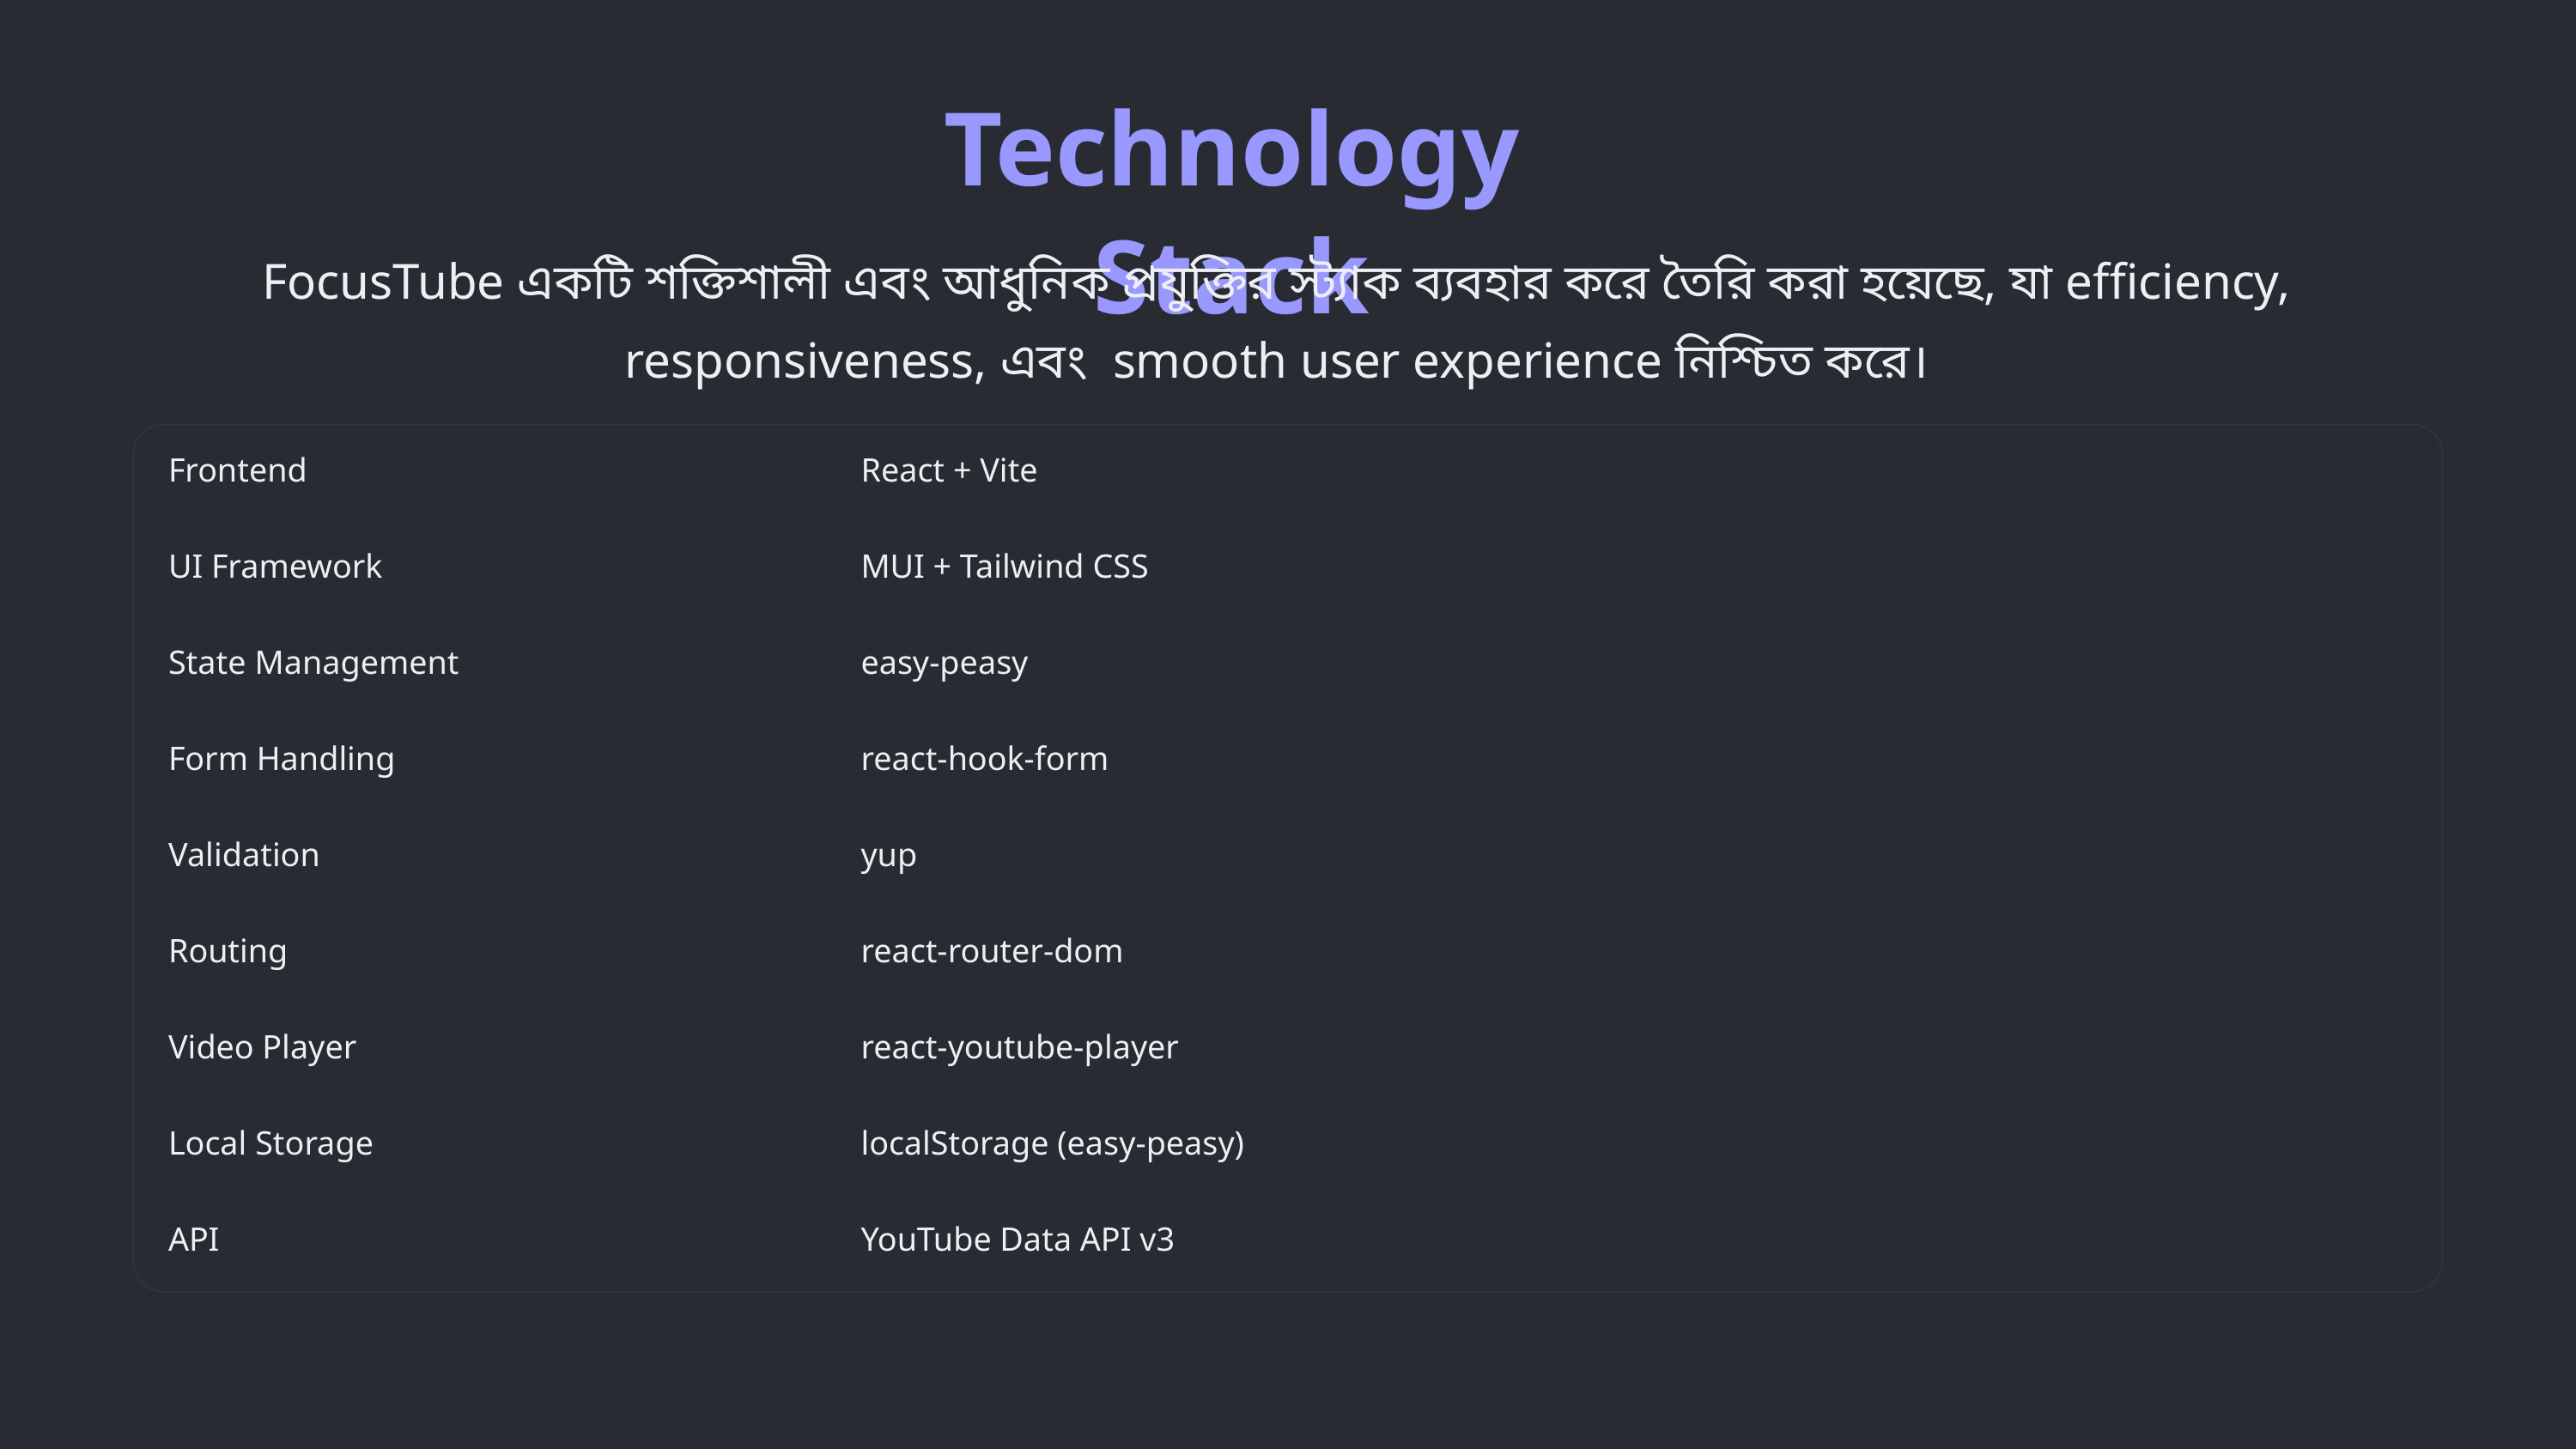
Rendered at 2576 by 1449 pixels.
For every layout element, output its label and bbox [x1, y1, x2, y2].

text_box [134, 713, 2442, 808]
text_box [134, 906, 2442, 1000]
text_box [134, 425, 2442, 520]
text_box [134, 1098, 2442, 1192]
text_box [134, 1194, 2442, 1291]
text_box [134, 809, 2442, 904]
text_box [134, 1002, 2442, 1096]
text_box [134, 521, 2442, 616]
text_box [0, 0, 2576, 1449]
text_box [134, 617, 2442, 712]
